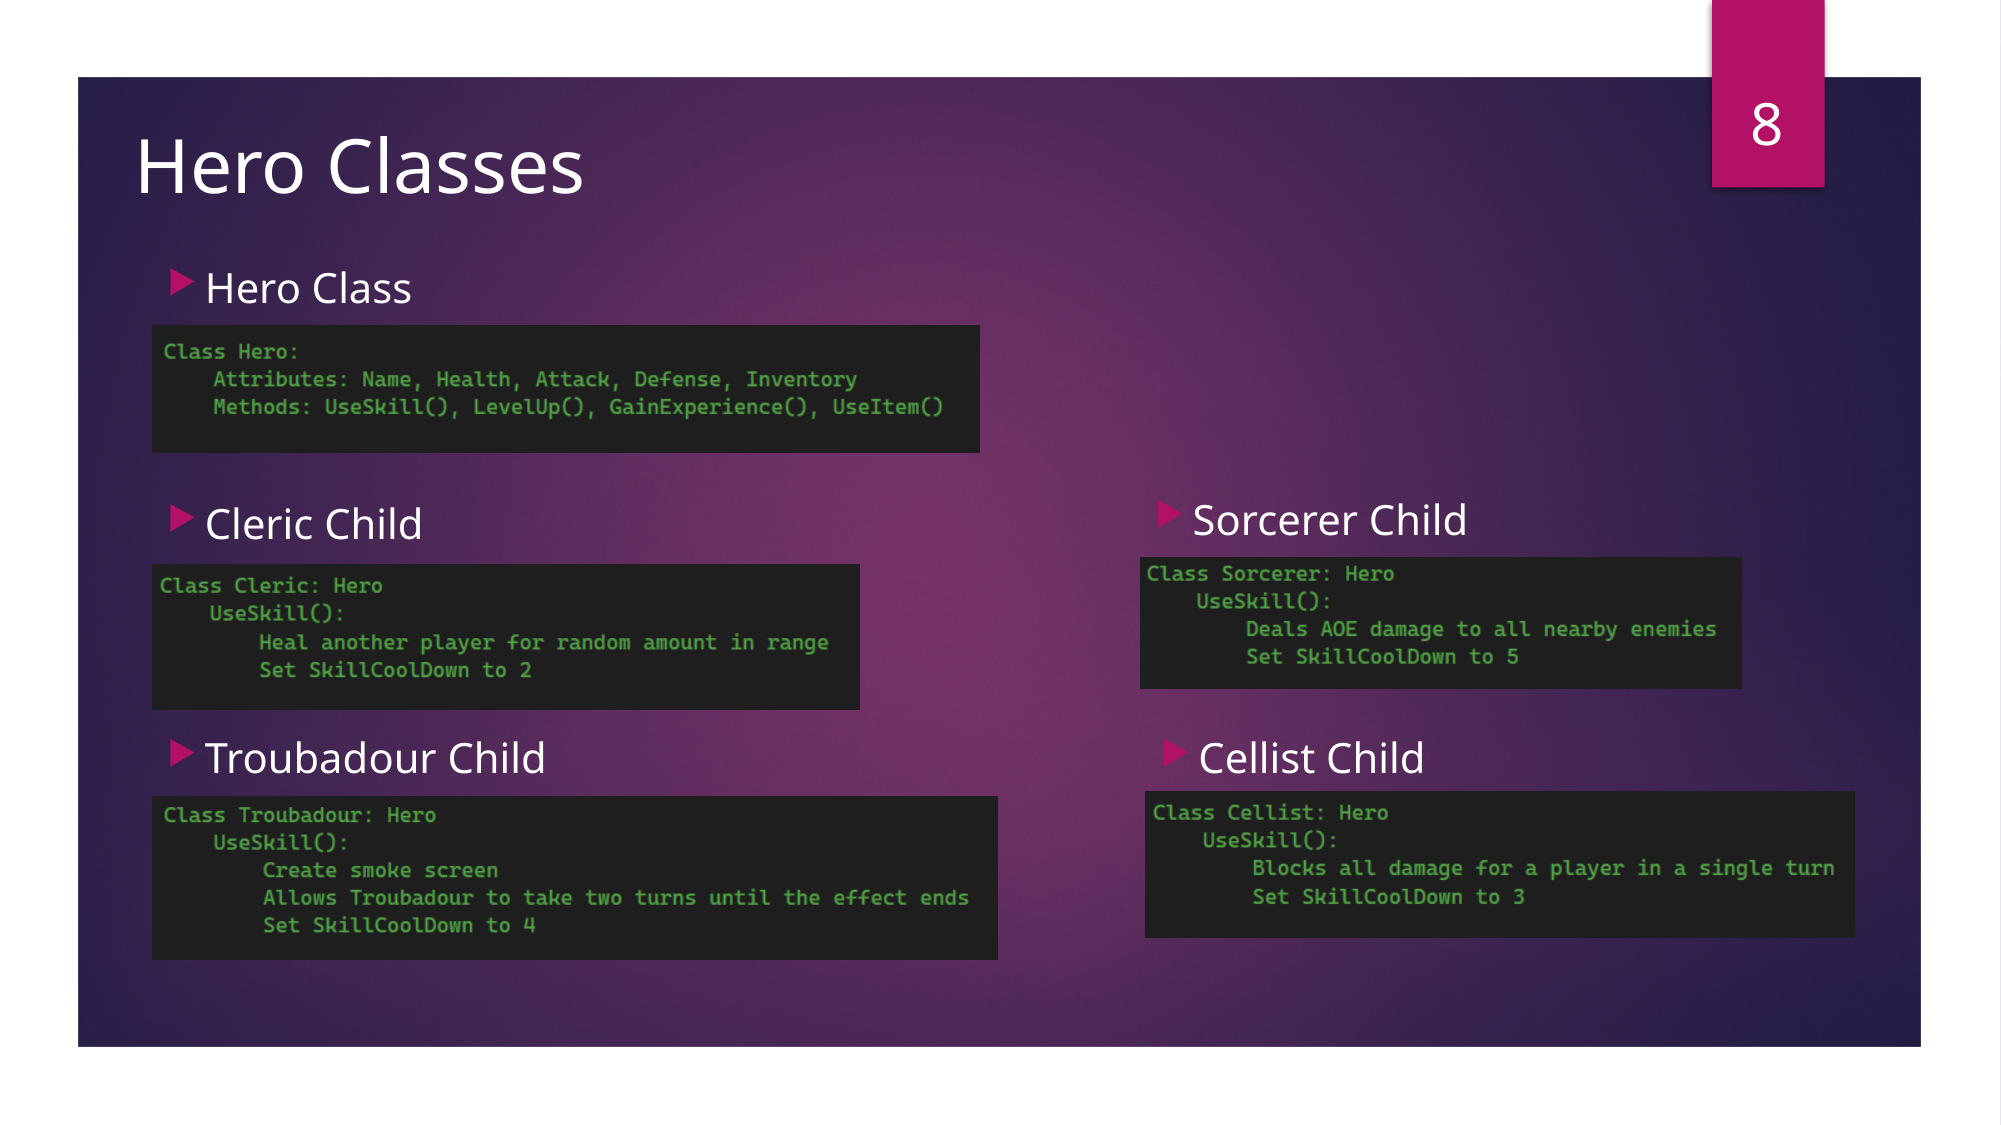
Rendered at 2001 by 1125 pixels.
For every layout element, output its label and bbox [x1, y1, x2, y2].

picture [152, 564, 861, 710]
text_box [0, 0, 2000, 1125]
picture [1139, 557, 1742, 690]
picture [151, 795, 998, 961]
picture [151, 325, 981, 454]
picture [1145, 791, 1855, 939]
